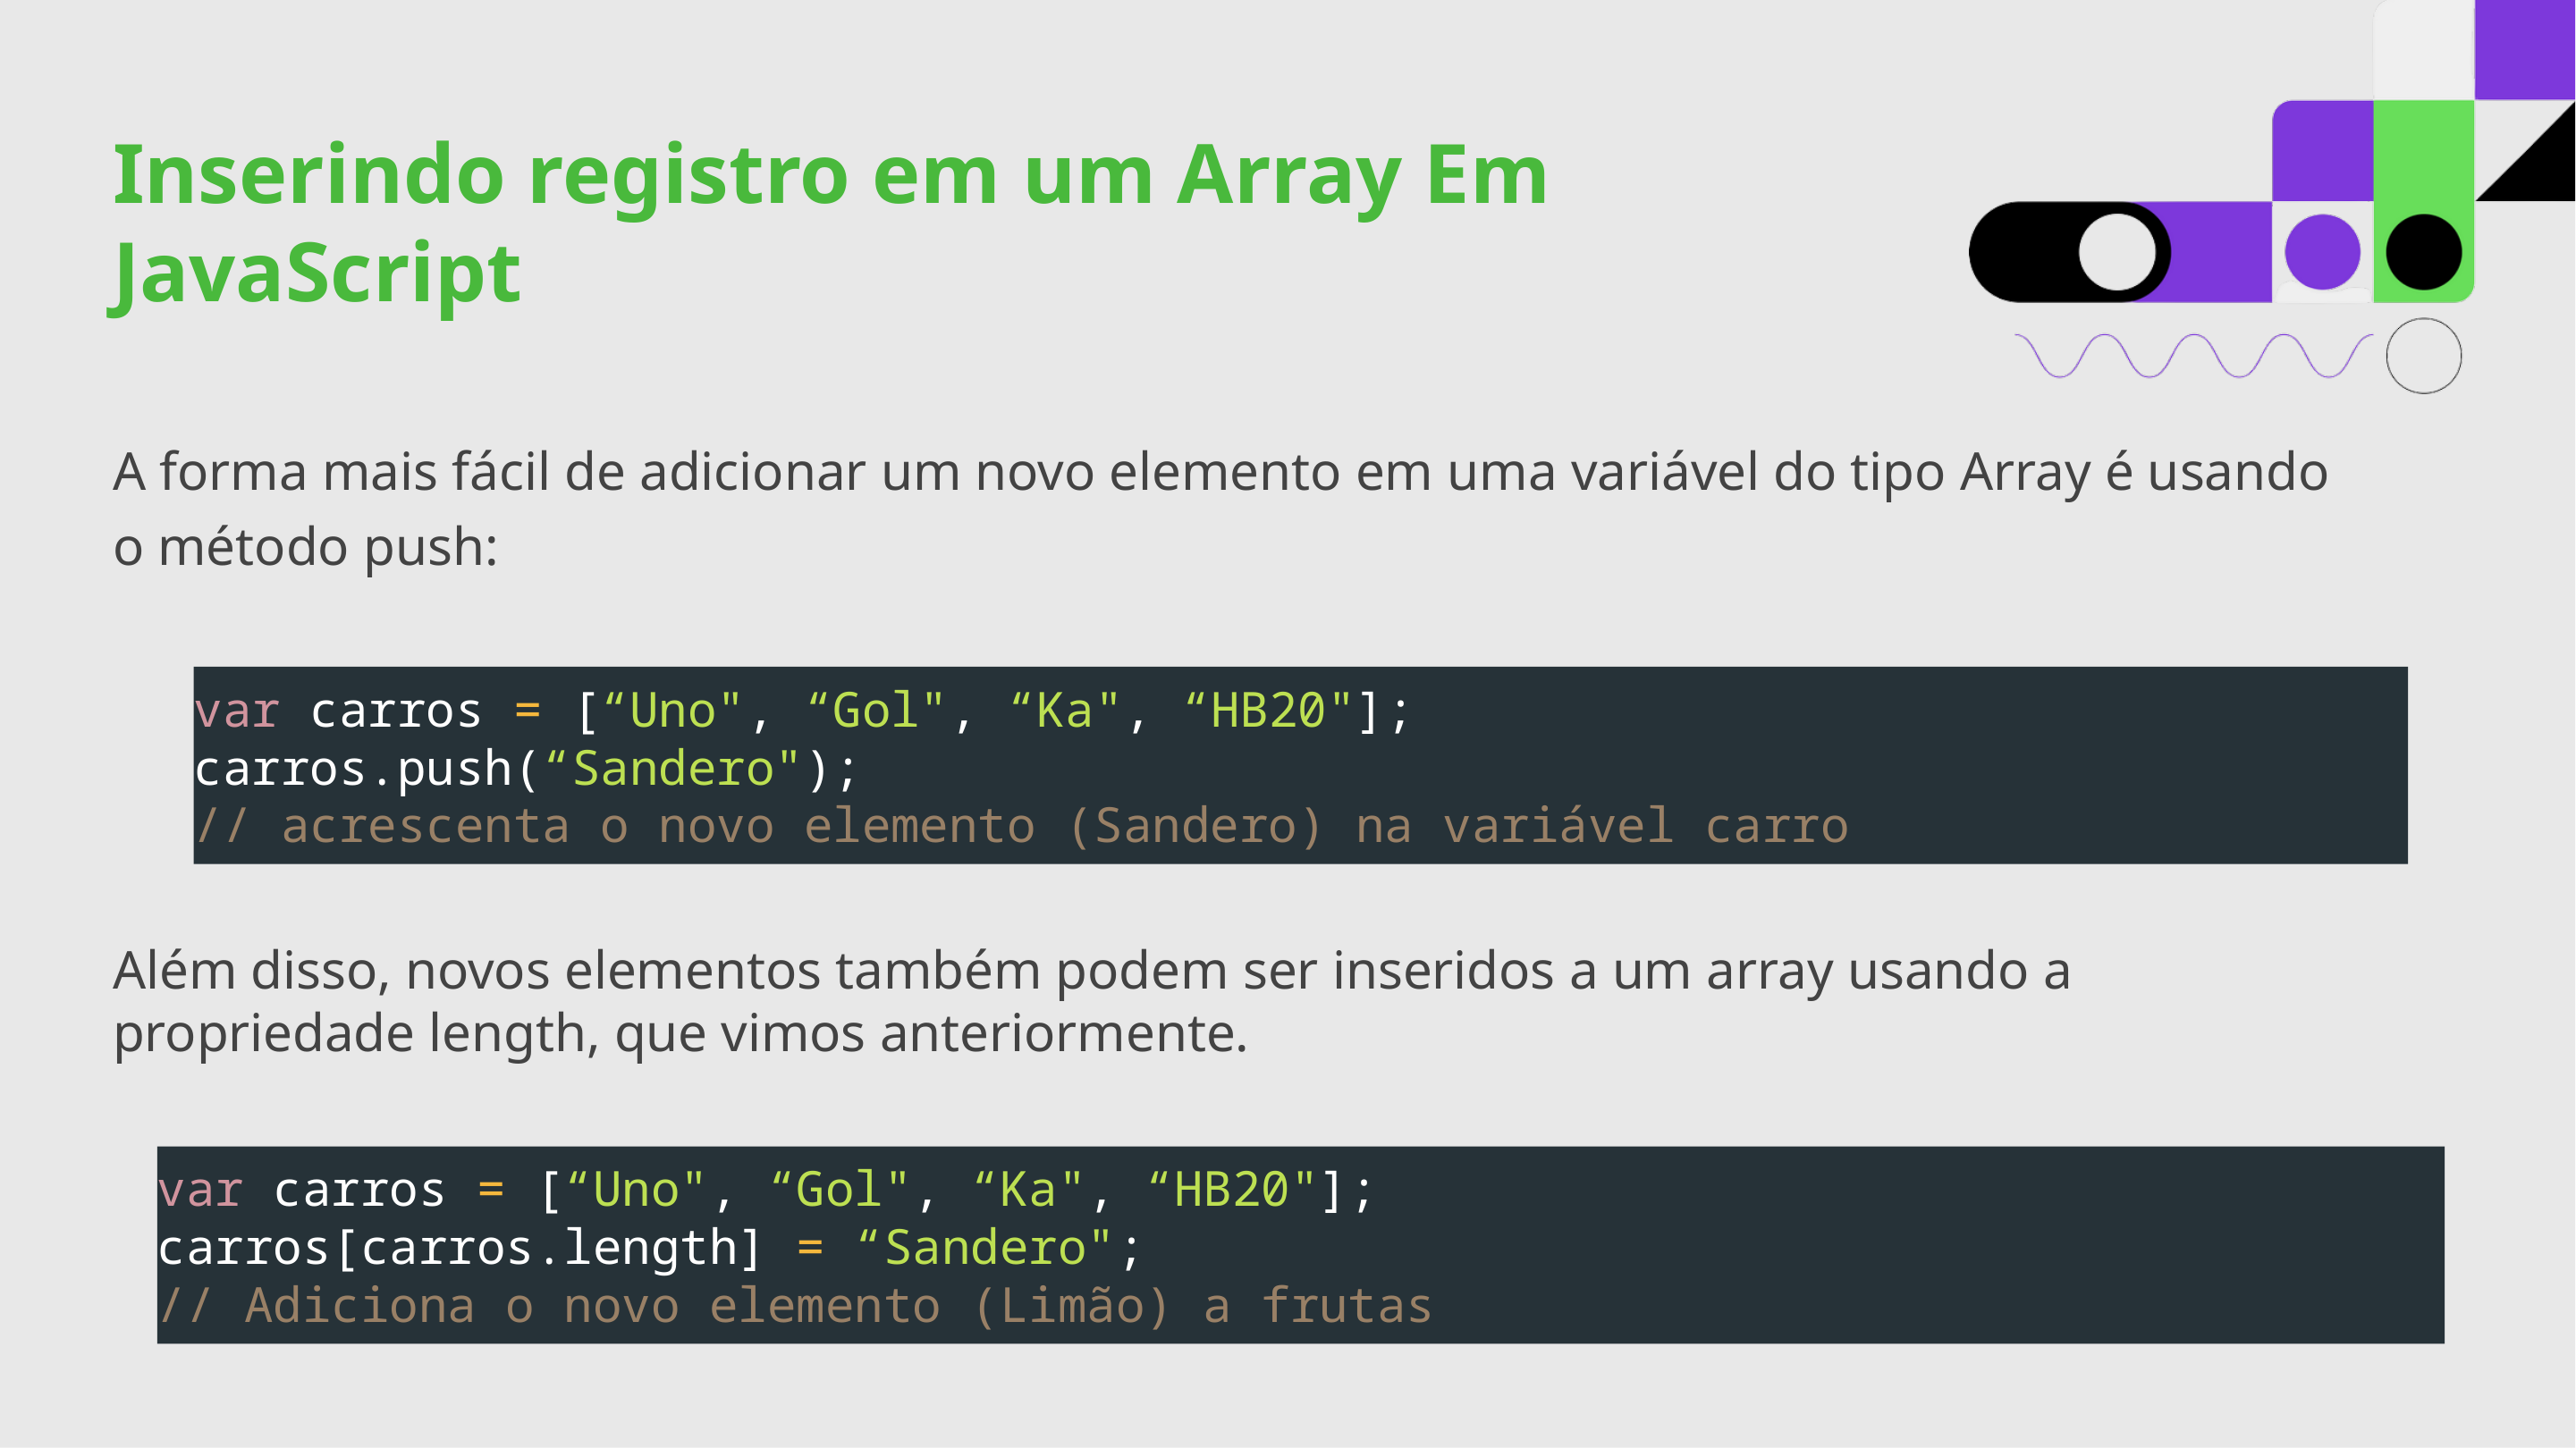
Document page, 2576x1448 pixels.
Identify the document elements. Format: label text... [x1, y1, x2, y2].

text_box A forma mais fácil de adicionar um novo elemento em uma variável do tipo Array é usando o método push: [99, 419, 2366, 583]
text_box var carros = [“Uno", “Gol", “Ka", “HB20"]; carros[carros.length] = “Sandero"; // Adiciona o novo elemento (Limão) a frutas [156, 1146, 2445, 1344]
picture [1969, 0, 2576, 395]
text_box Além disso, novos elementos também podem ser inseridos a um array usando a propriedade length, que vimos anteriormente. [99, 930, 2223, 1069]
text_box Inserindo registro em um Array Em JavaScript [99, 114, 1964, 325]
text_box [0, 0, 2576, 1448]
text_box var carros = [“Uno", “Gol", “Ka", “HB20"]; carros.push(“Sandero"); // acrescenta o novo elemento (Sandero) na variável carro [193, 666, 2409, 864]
